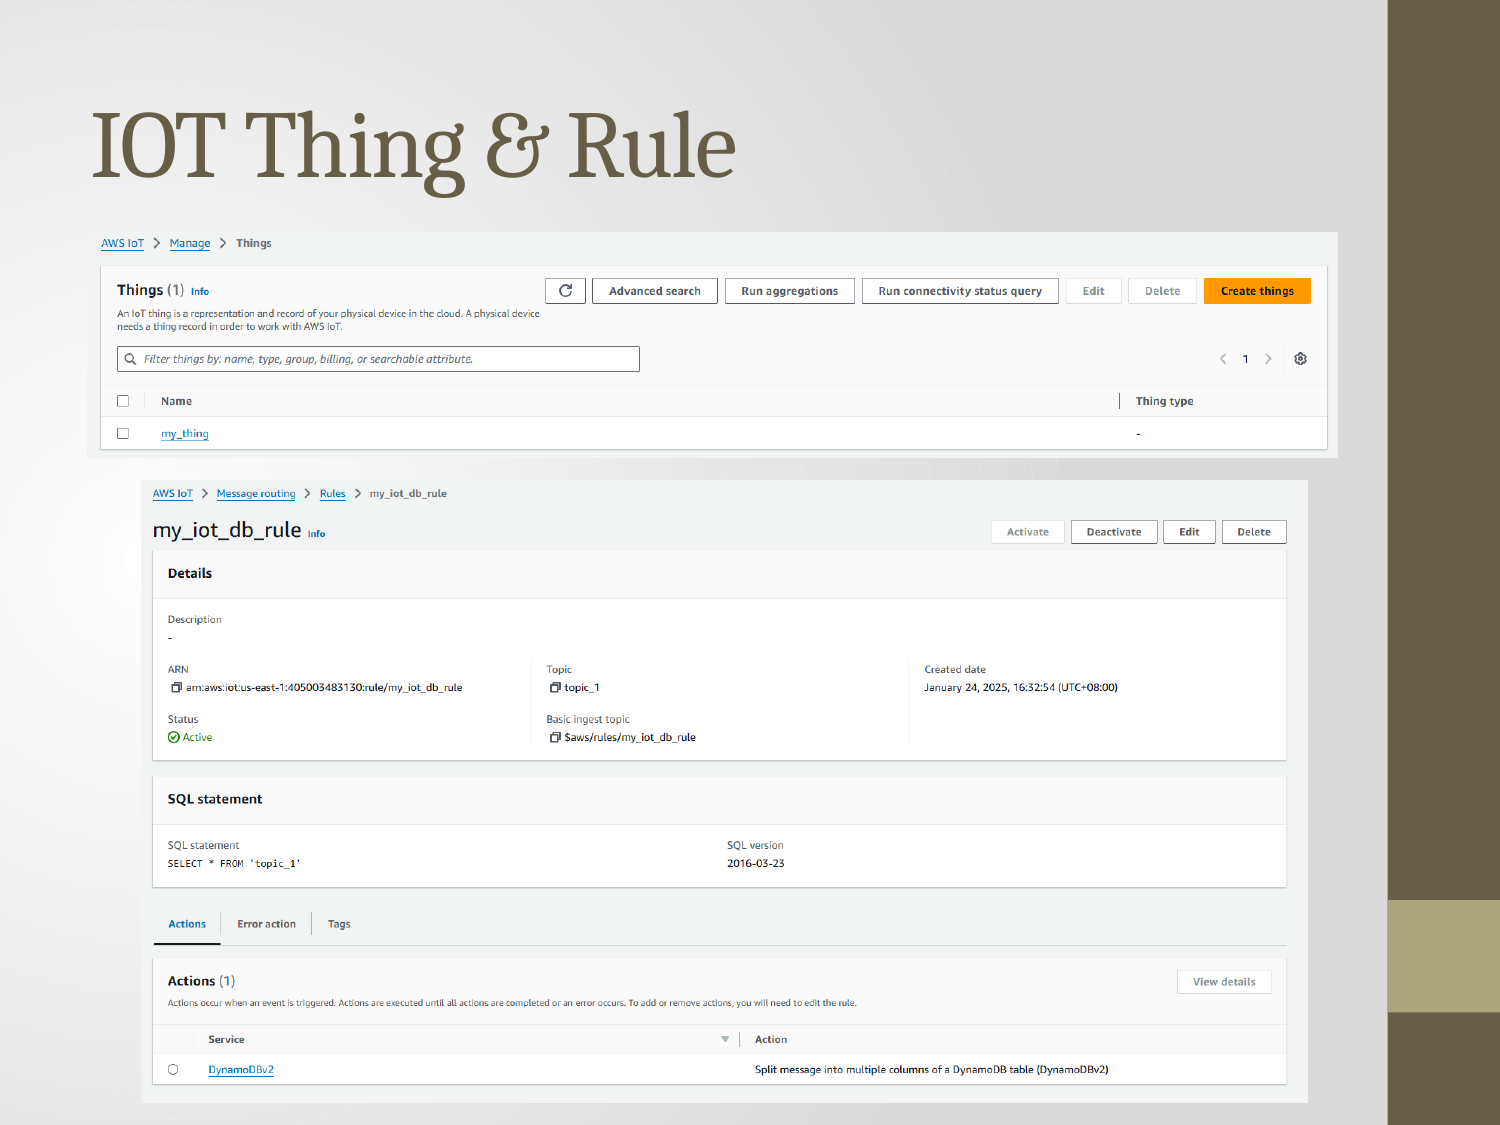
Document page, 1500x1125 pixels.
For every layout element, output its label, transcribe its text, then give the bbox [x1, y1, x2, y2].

picture [140, 479, 1309, 1103]
title IOT Thing & Rule [75, 45, 1325, 233]
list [87, 231, 1339, 458]
